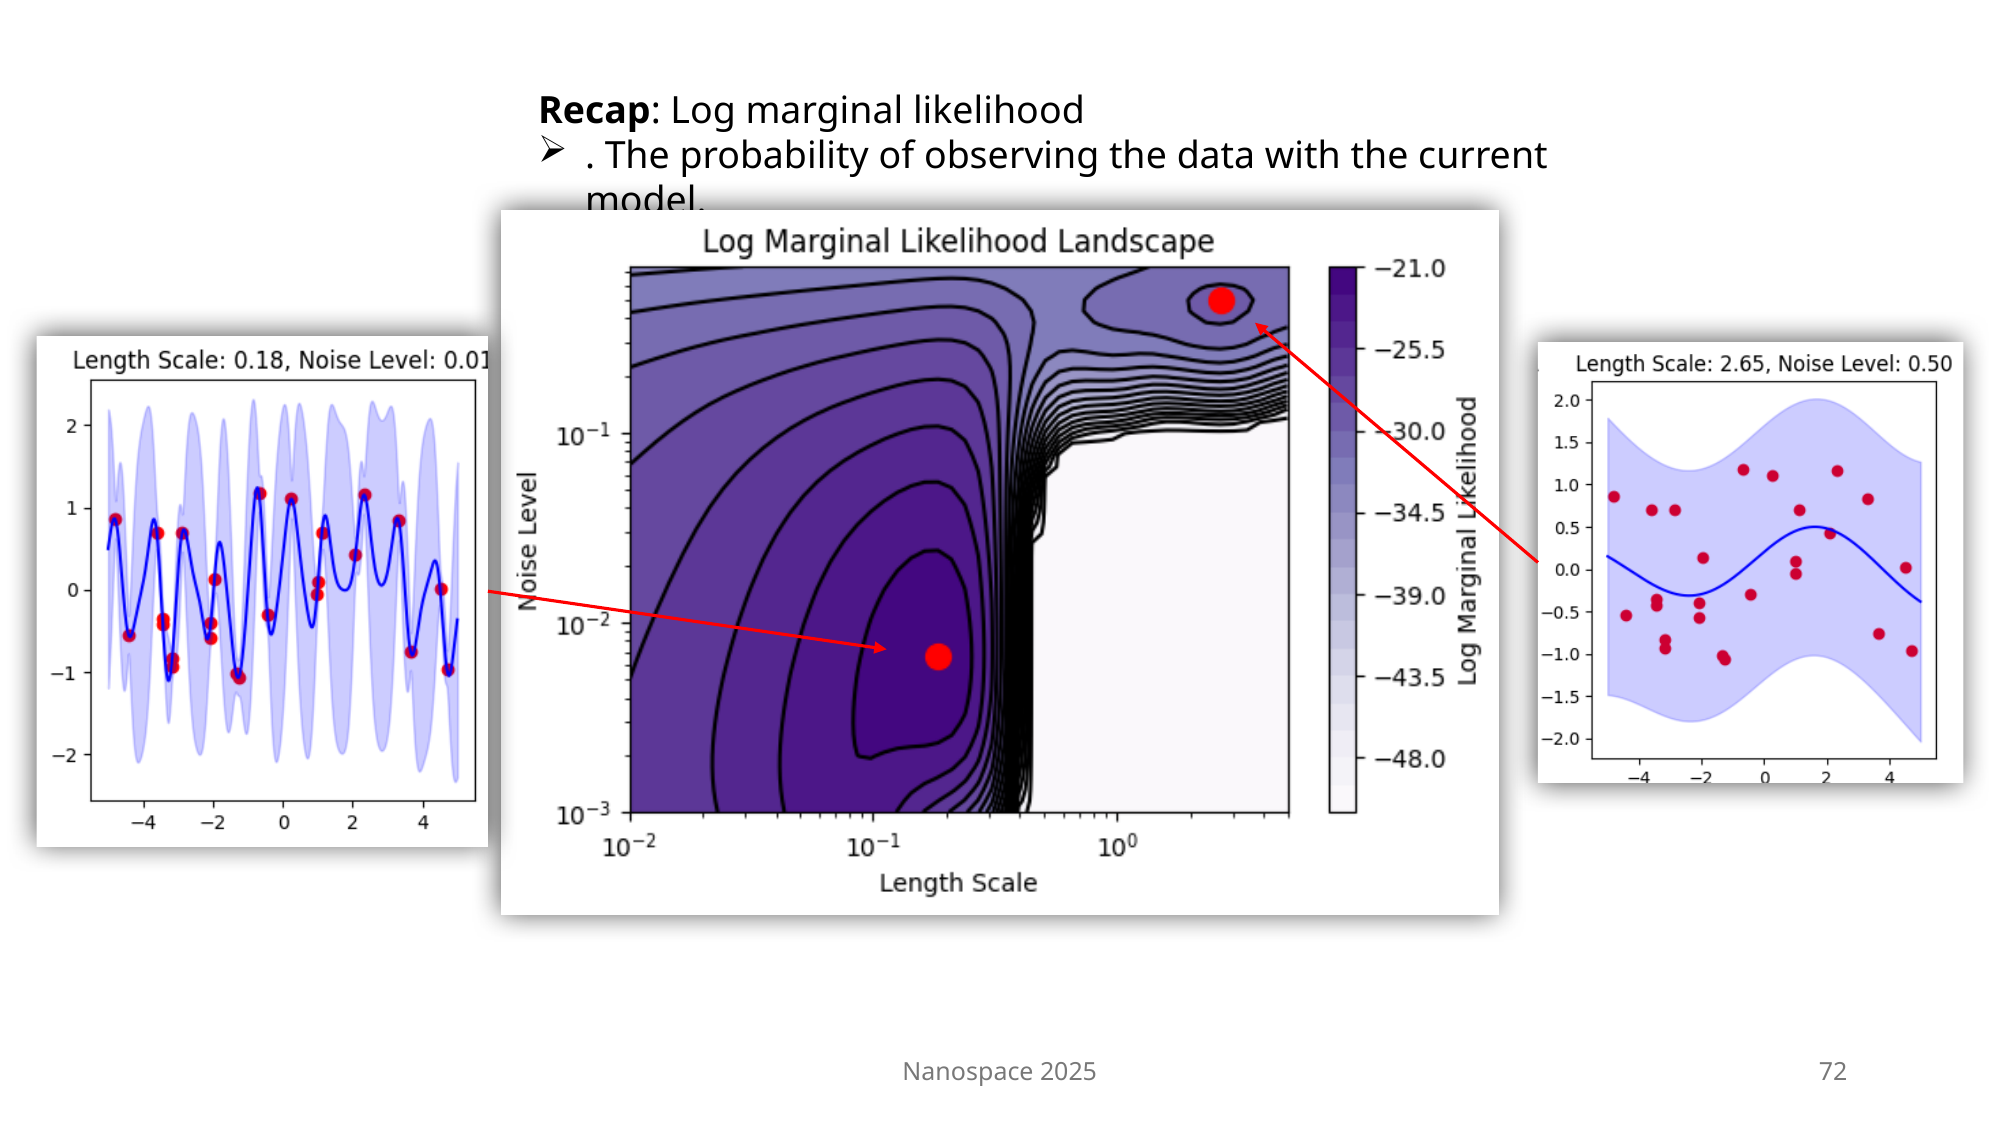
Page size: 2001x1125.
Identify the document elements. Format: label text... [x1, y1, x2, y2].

picture [35, 335, 489, 847]
picture [501, 210, 1499, 915]
footer Nanospace 2025 [662, 1042, 1338, 1103]
picture [1537, 341, 1964, 784]
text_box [487, 590, 888, 650]
slide_number 72 [1412, 1042, 1863, 1103]
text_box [1254, 322, 1539, 563]
text_box Recap: Log marginal likelihood . The probability of observing the data with the current model. [523, 79, 1692, 229]
